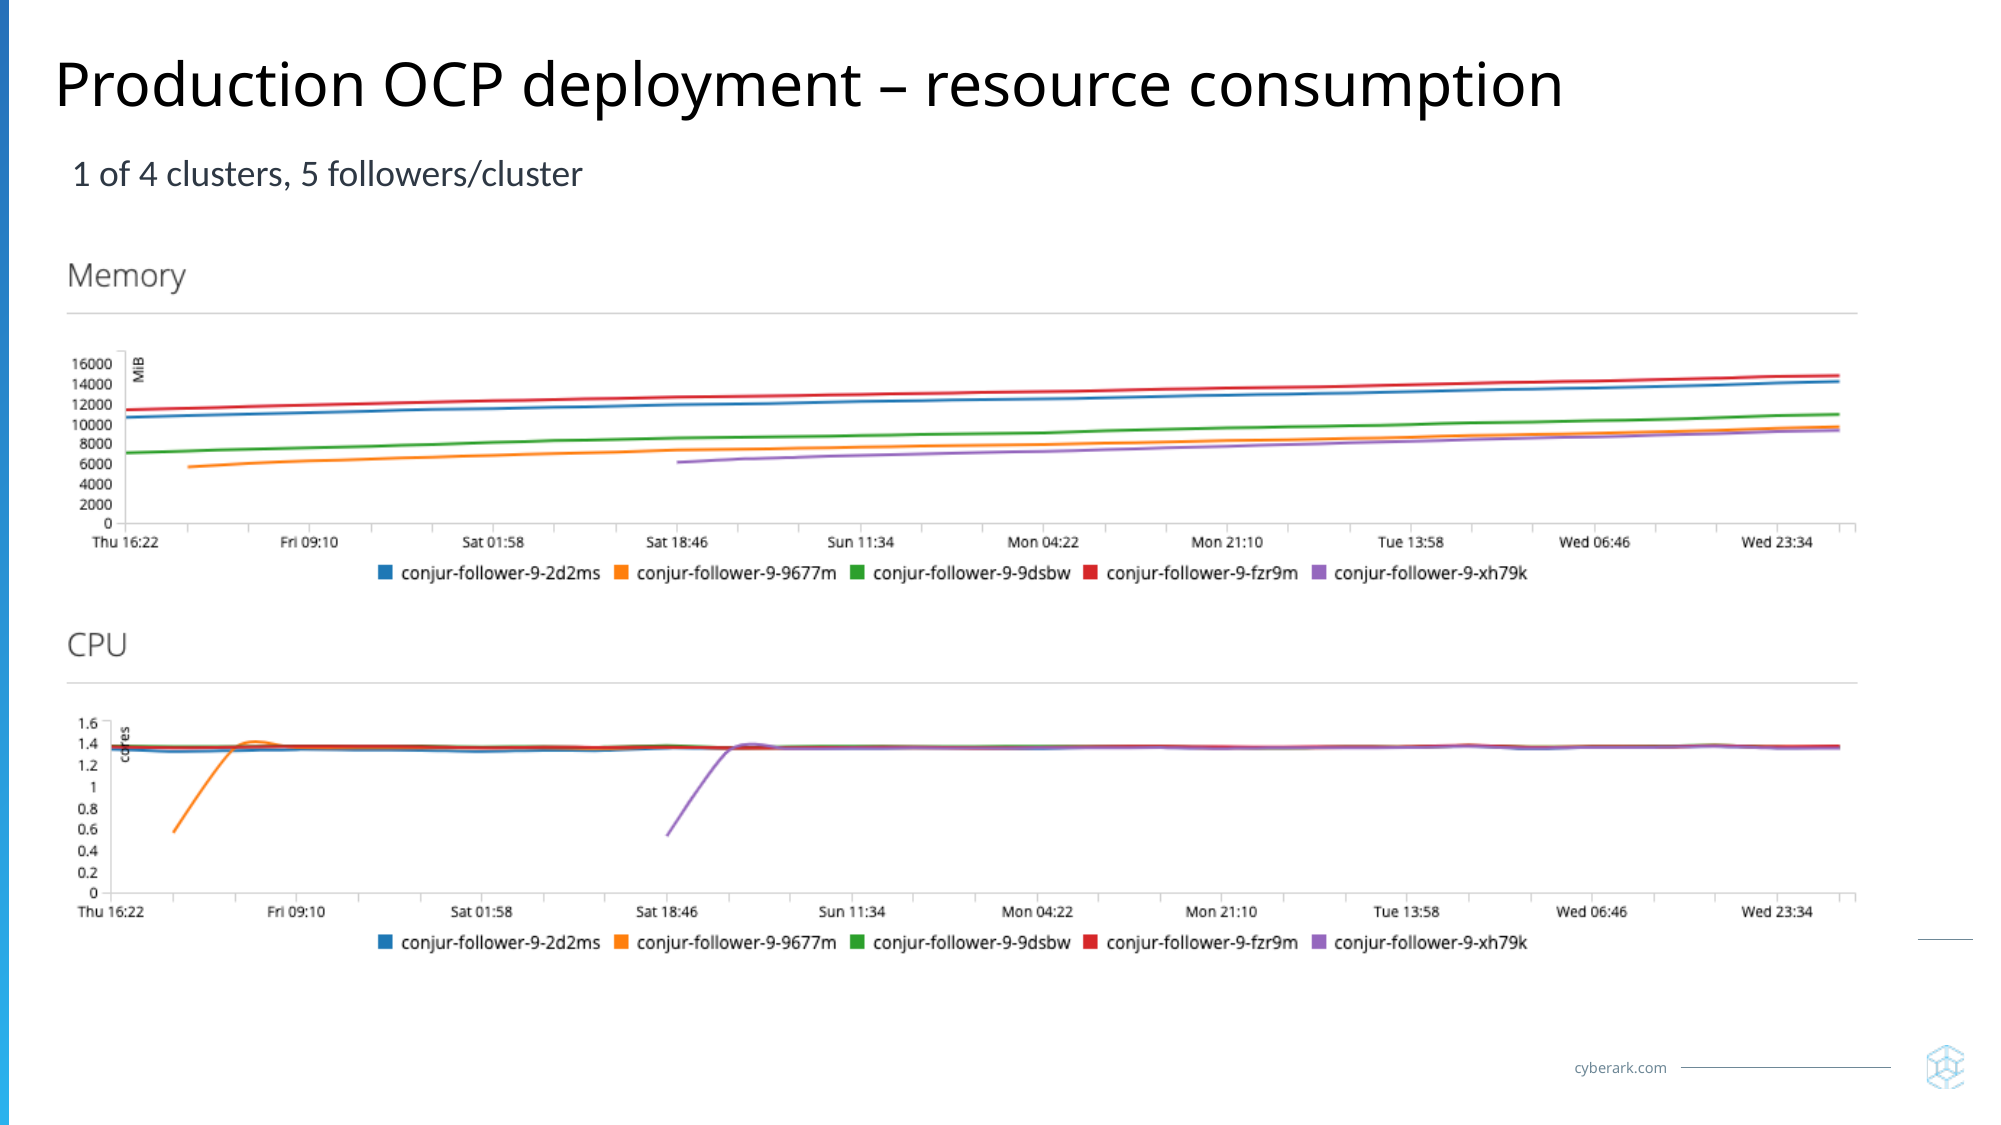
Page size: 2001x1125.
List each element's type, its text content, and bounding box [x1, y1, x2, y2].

picture [54, 252, 1868, 968]
slide_number 22 [1758, 1077, 1944, 1108]
text_box 1 of 4 clusters, 5 followers/cluster [56, 141, 599, 202]
title Production OCP deployment – resource consumption [54, 53, 1948, 120]
